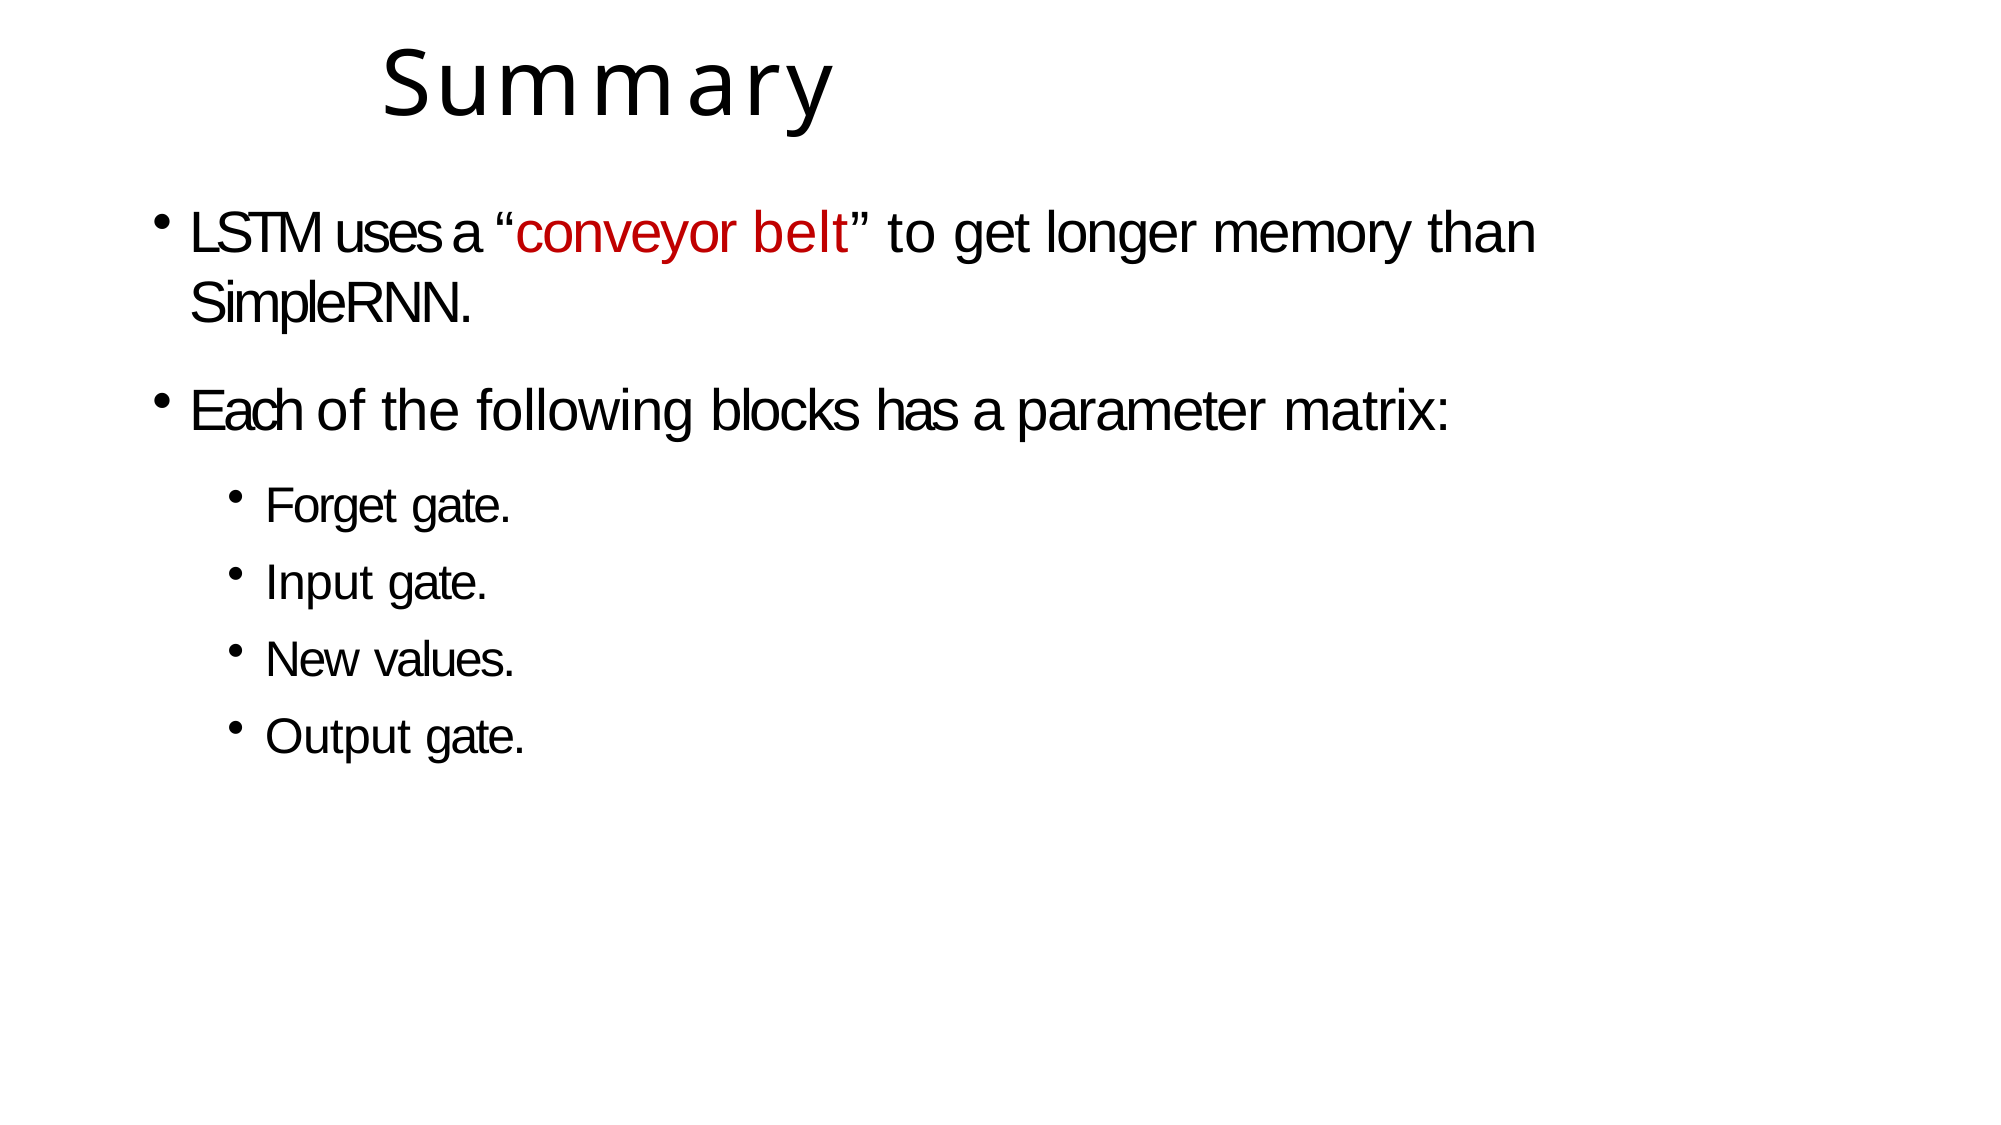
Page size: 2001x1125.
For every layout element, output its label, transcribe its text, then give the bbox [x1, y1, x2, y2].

text_box LSTM uses a “conveyor belt” to get longer memory than SimpleRNN. Each of the following blocks has a parameter matrix: Forget gate. Input gate. New values. Output gate. [150, 153, 1810, 764]
title Summary [379, 0, 1183, 174]
